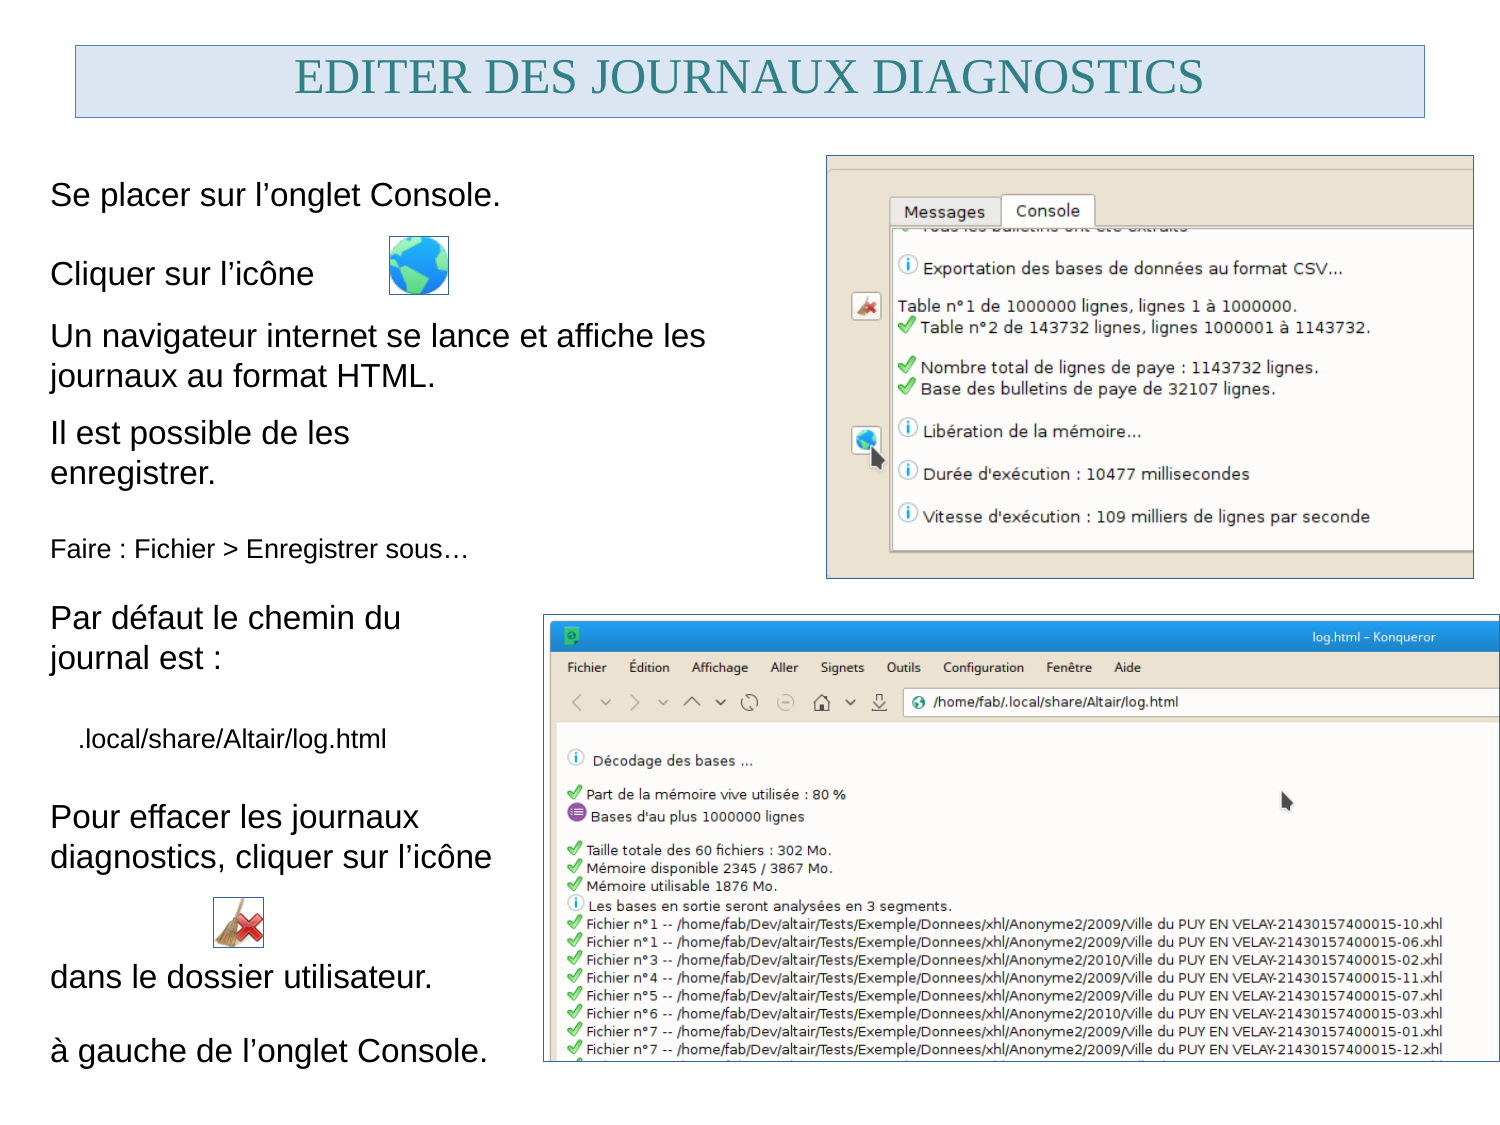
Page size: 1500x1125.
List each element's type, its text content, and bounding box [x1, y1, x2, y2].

picture [389, 235, 449, 295]
text_box à gauche de l’onglet Console. [35, 1021, 579, 1084]
text_box Se placer sur l’onglet Console. Cliquer sur l’icône [35, 165, 821, 474]
picture [543, 613, 1500, 1063]
text_box EDITER des JOURNAUX DIAGNOSTICS [75, 45, 1425, 118]
text_box Il est possible de les enregistrer. Faire : Fichier > Enregistrer sous… Par défaut le chemin du journal est : .local/share/Altair/log.html Pour effacer les journaux diagnostics, cliquer sur l’icône dans le dossier utilisateur. [35, 403, 520, 956]
picture [826, 155, 1474, 579]
text_box Un navigateur internet se lance et affiche les journaux au format HTML. [35, 307, 815, 413]
picture [213, 896, 265, 948]
